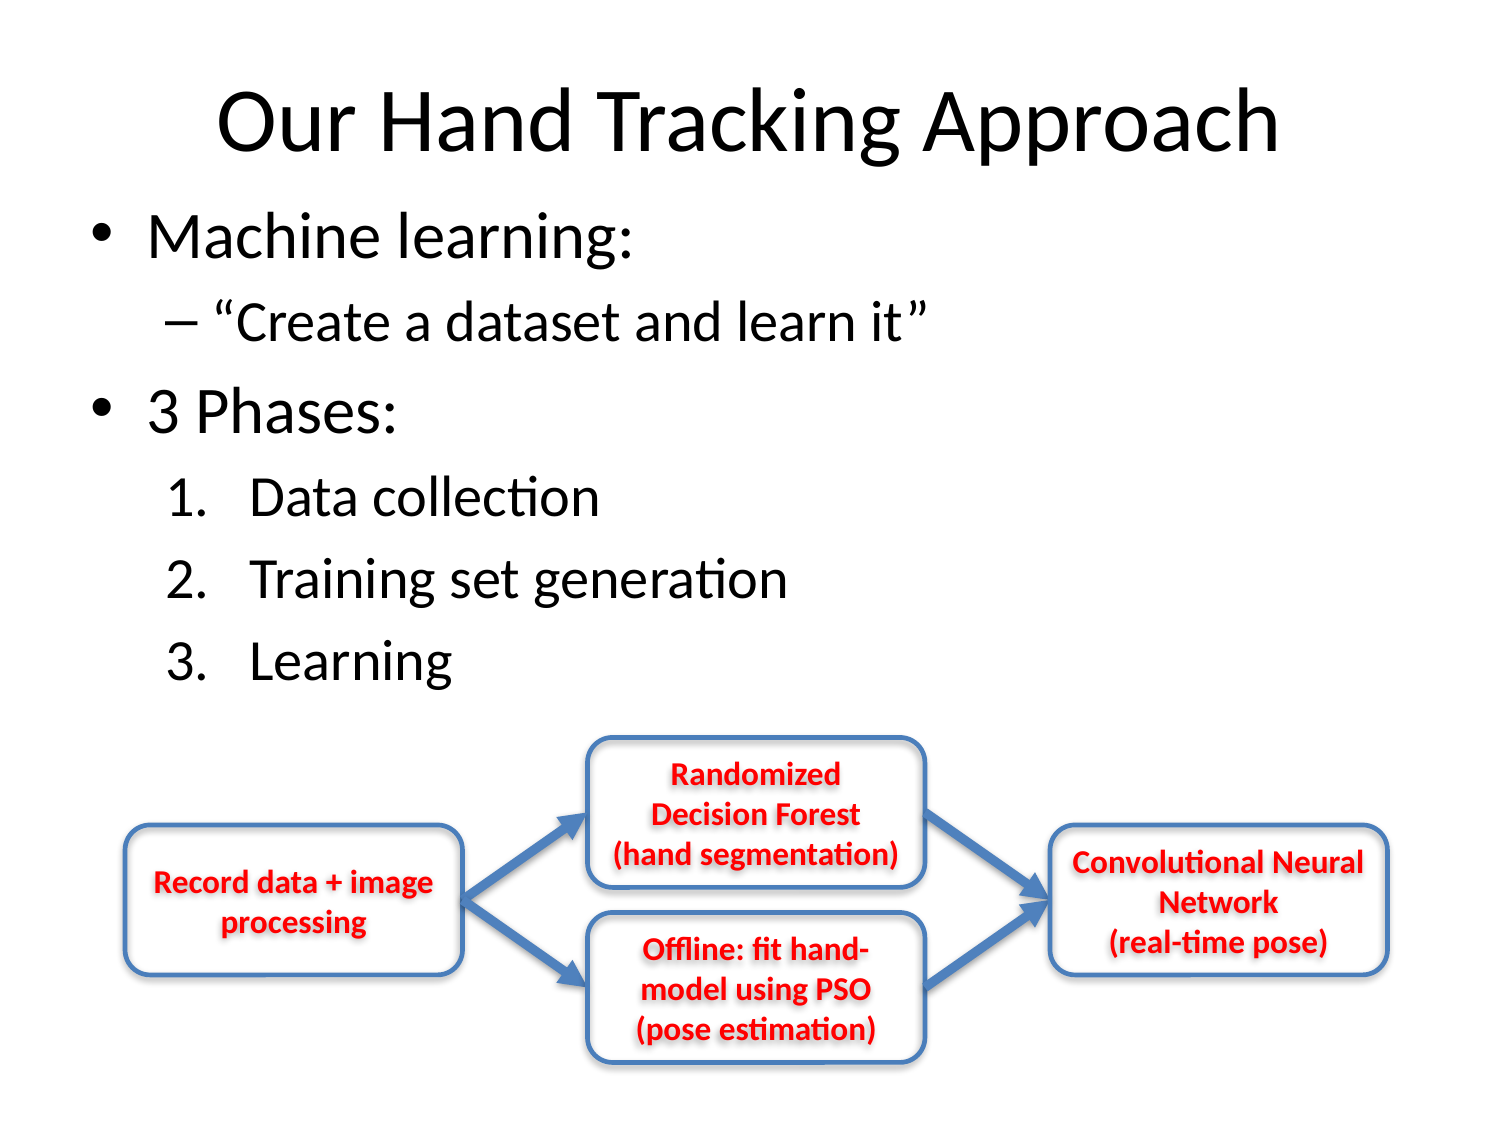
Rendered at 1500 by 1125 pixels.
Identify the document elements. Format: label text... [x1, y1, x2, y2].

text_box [924, 812, 1051, 899]
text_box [924, 899, 1051, 988]
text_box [462, 899, 588, 988]
text_box Record data + image processing [124, 824, 457, 976]
title Our Hand Tracking Approach [75, 45, 1425, 184]
list Machine learning: “Create a dataset and learn it” 3 Phases: Data collection Training set generation Learning [75, 184, 1425, 1077]
text_box Offline: fit hand-model using PSO (pose estimation) [586, 911, 926, 1064]
text_box Convolutional Neural Network (real-time pose) [1054, 824, 1389, 976]
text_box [462, 812, 588, 899]
text_box Randomized Decision Forest (hand segmentation) [586, 736, 926, 889]
